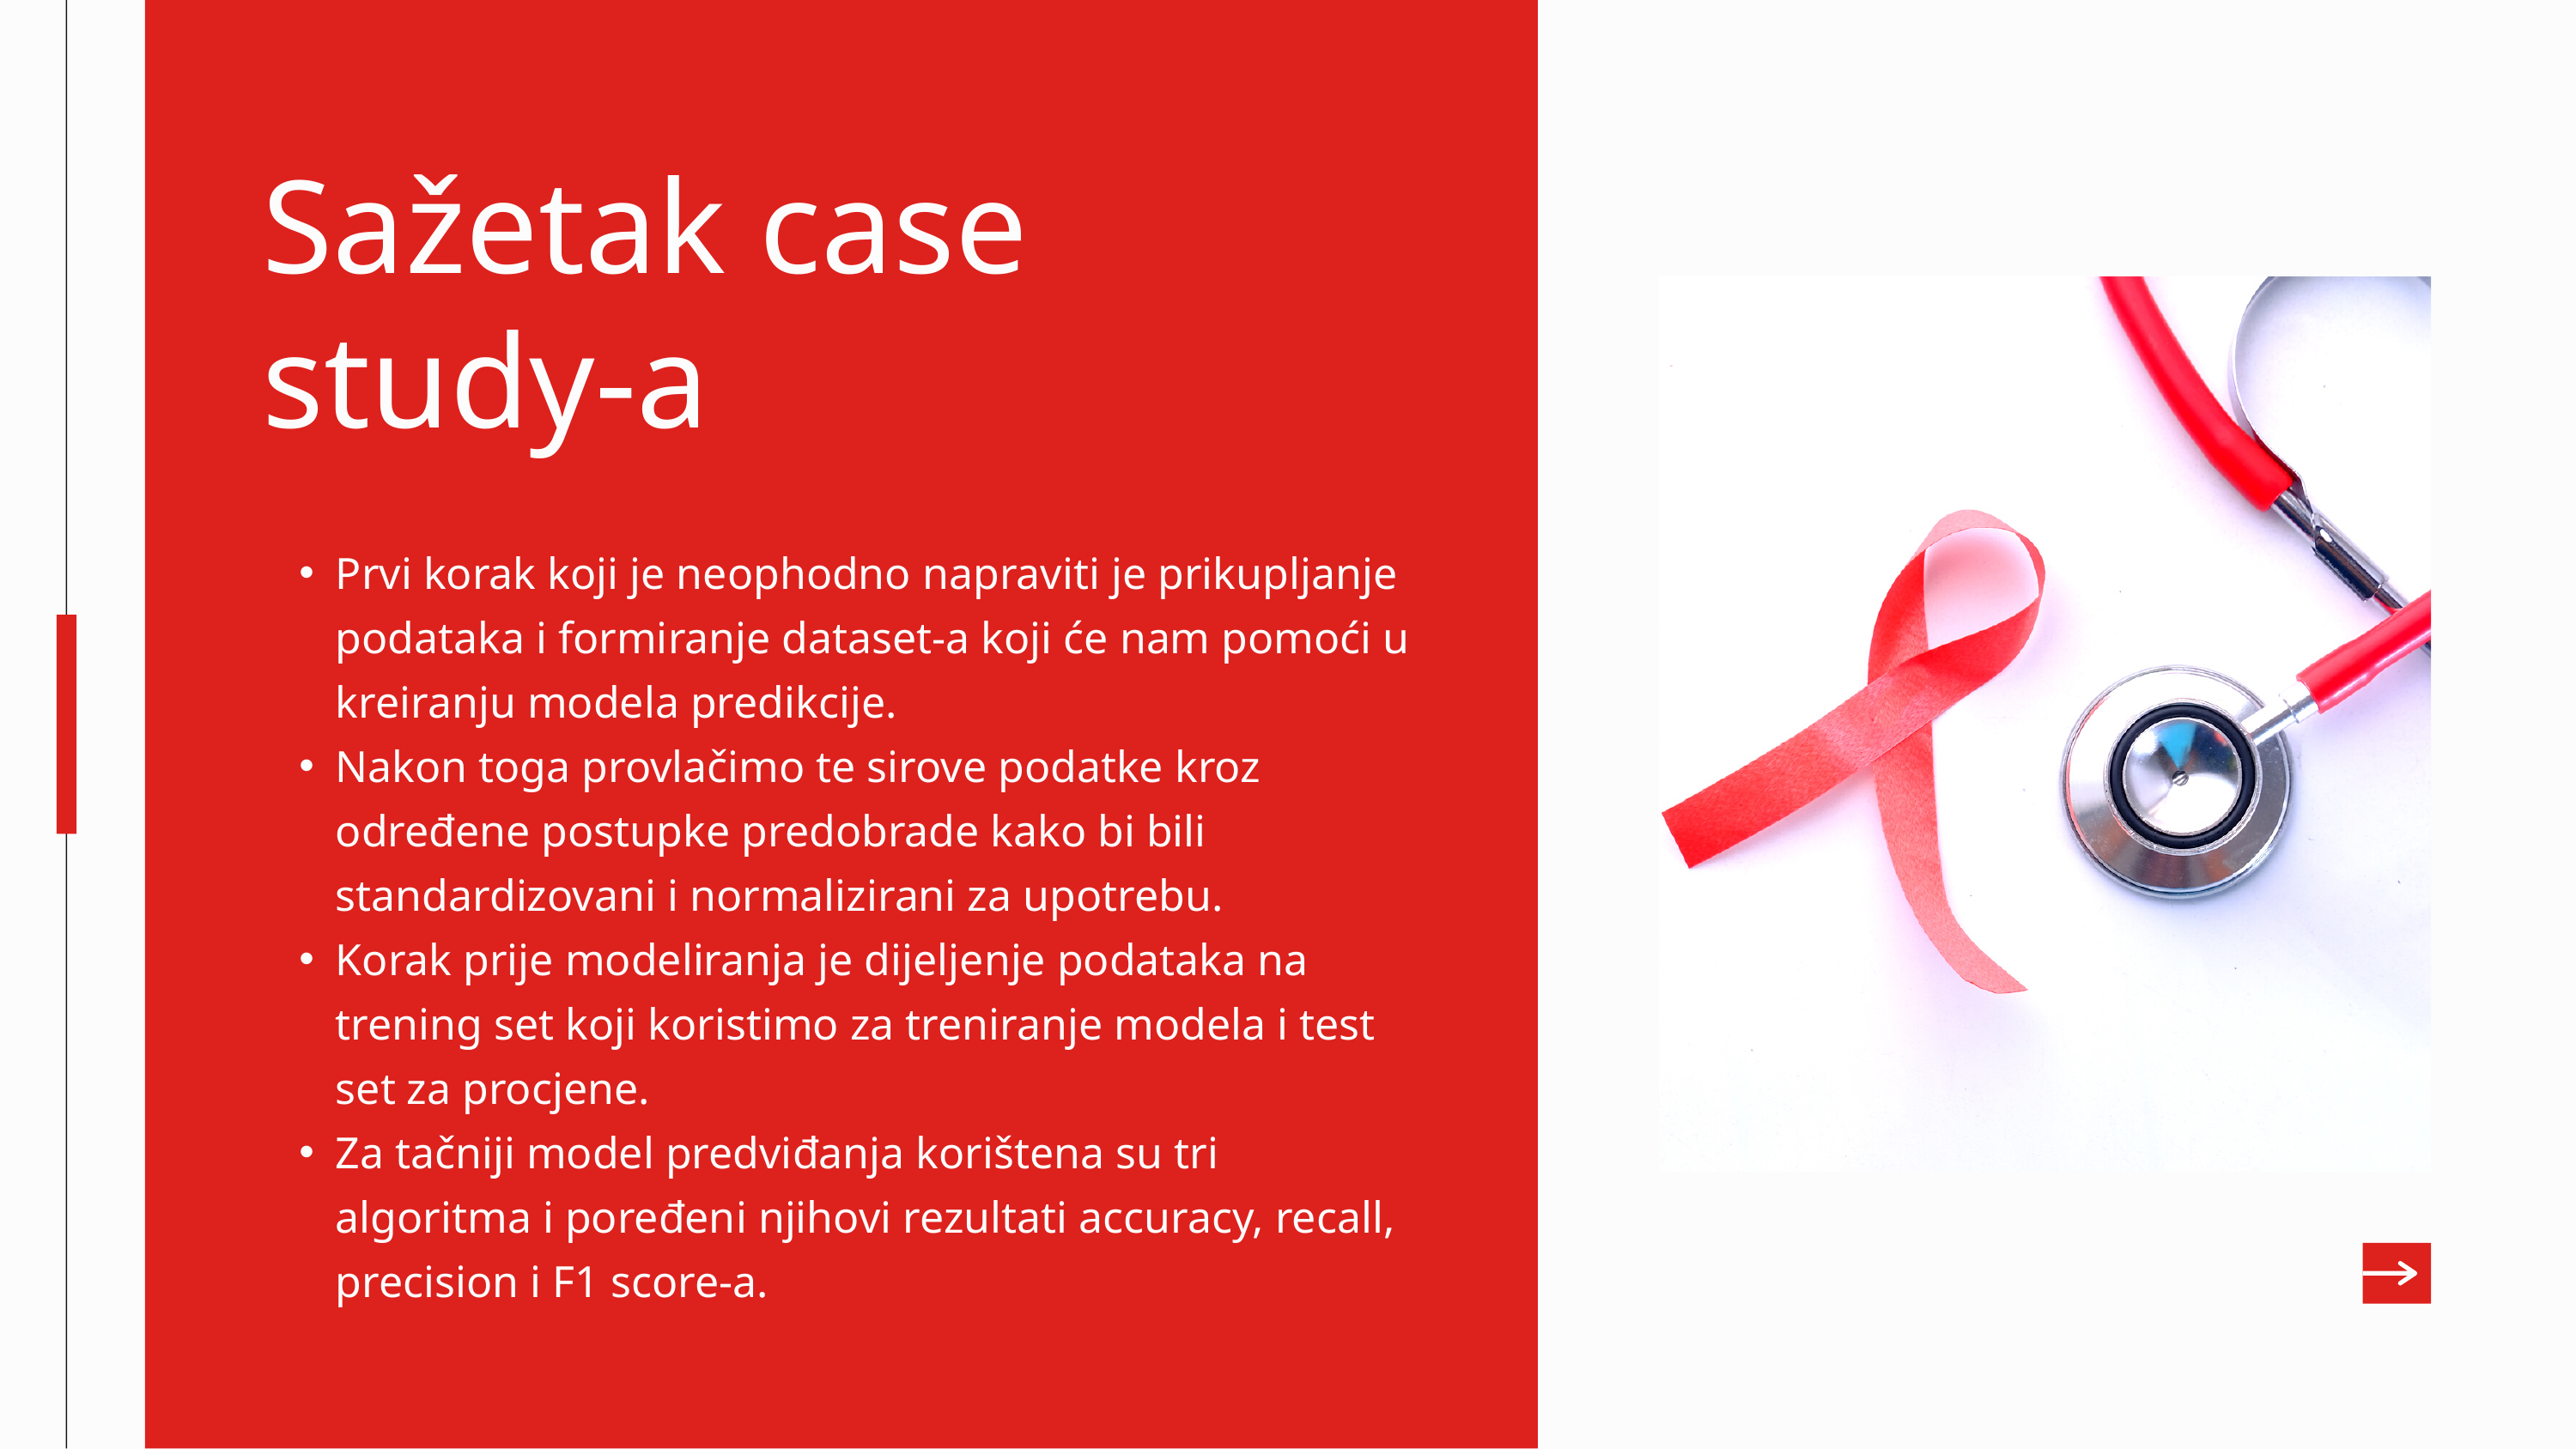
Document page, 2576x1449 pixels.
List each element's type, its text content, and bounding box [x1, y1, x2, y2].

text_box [56, 0, 77, 1449]
text_box Prvi korak koji je neophodno napraviti je prikupljanje podataka i formiranje dataset-a koji će nam pomoći u kreiranju modela predikcije. Nakon toga provlačimo te sirove podatke kroz određene postupke predobrade kako bi bili standardizovani i normalizirani za upotrebu. Korak prije modeliranja je dijeljenje podataka na trening set koji koristimo za treniranje modela i test set za procjene. Za tačniji model predviđanja korištena su tri algoritma i poređeni njihovi rezultati accuracy, recall, precision i F1 score-a. [262, 533, 1418, 1307]
picture [1658, 276, 2432, 1172]
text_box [2362, 1242, 2432, 1304]
text_box [144, 0, 1538, 1449]
text_box Sažetak case study-a [262, 144, 1387, 454]
